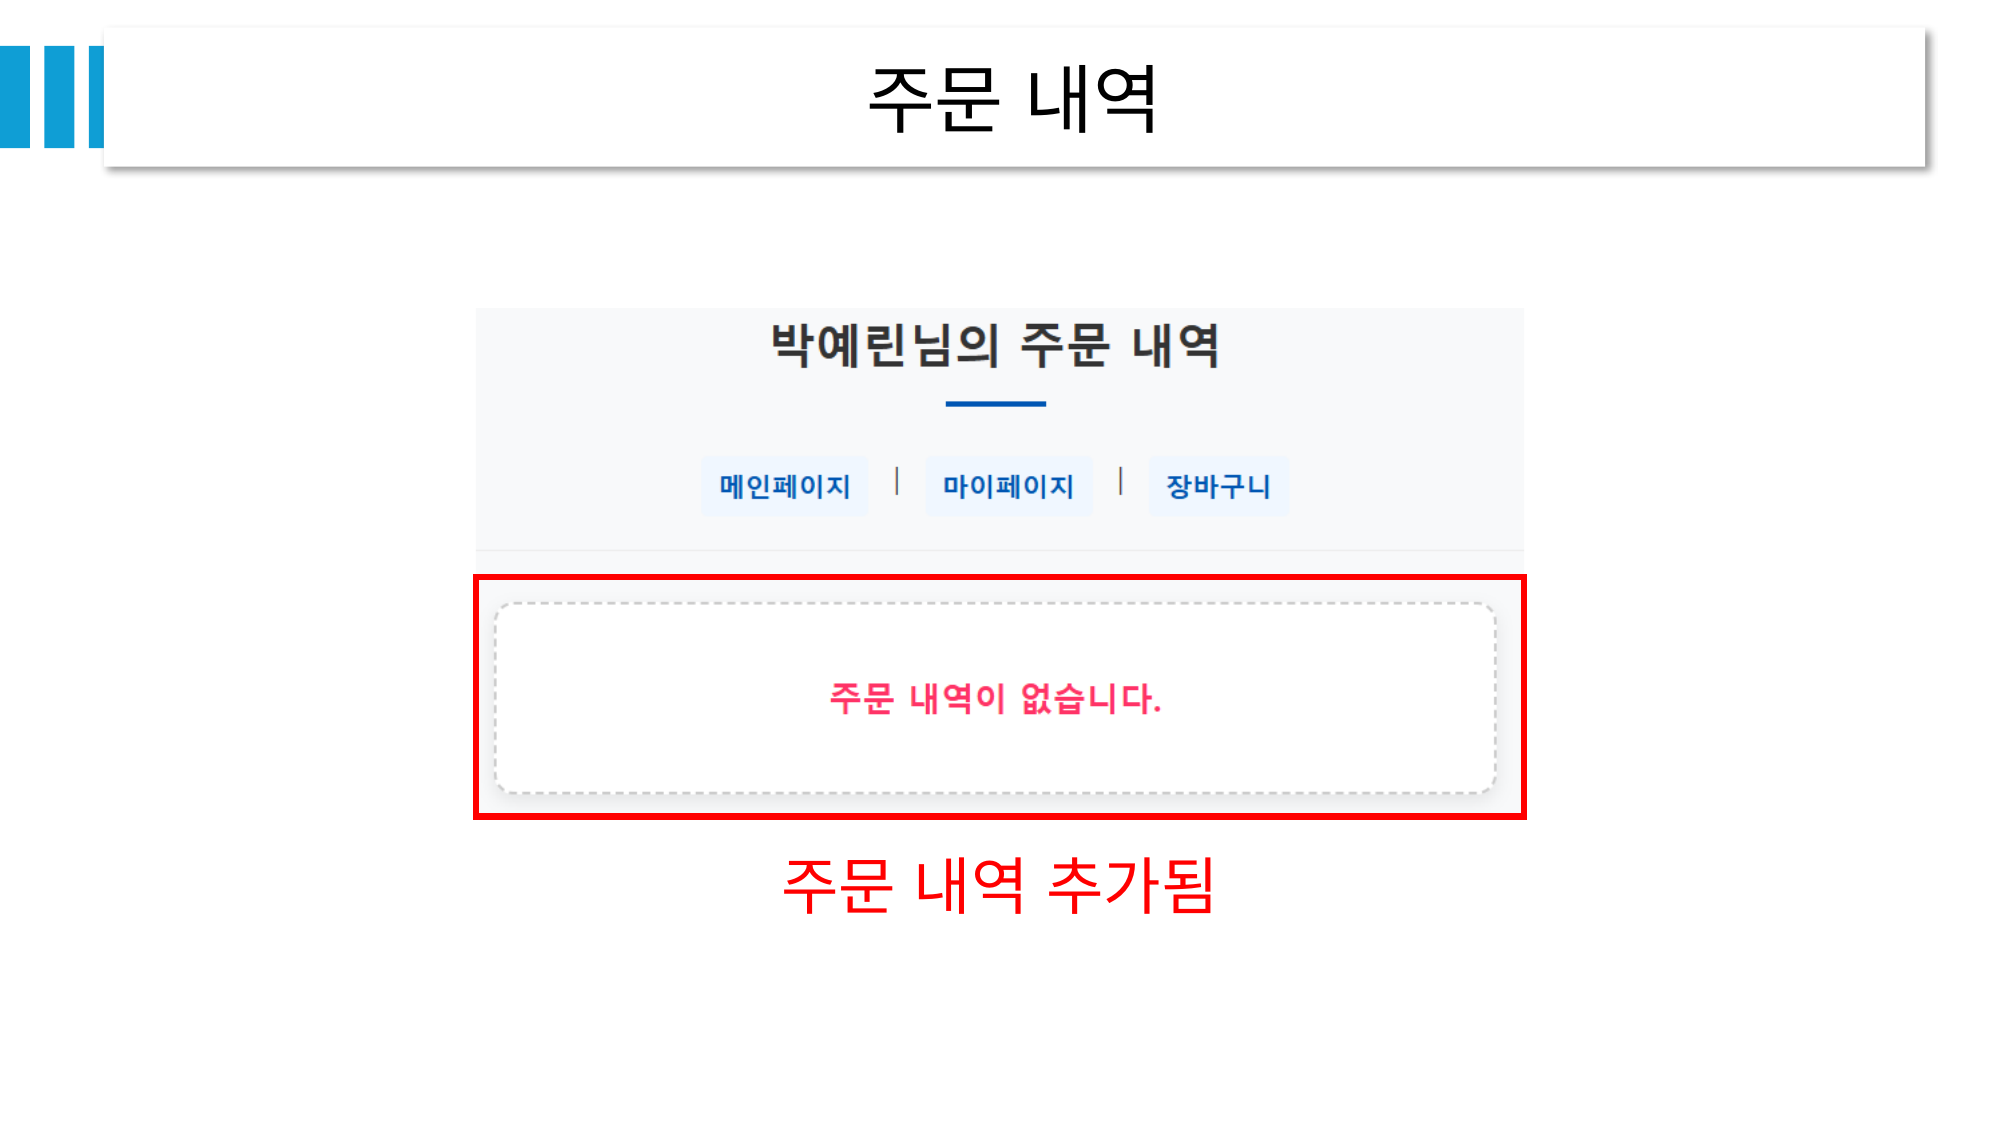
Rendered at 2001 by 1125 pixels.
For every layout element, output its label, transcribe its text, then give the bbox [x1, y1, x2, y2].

text_box [87, 44, 100, 150]
text_box [43, 44, 76, 150]
text_box [0, 44, 31, 150]
picture [475, 308, 1525, 817]
text_box 주문 내역 추가됨 [466, 834, 1534, 944]
text_box 주문 내역 [102, 26, 1927, 168]
